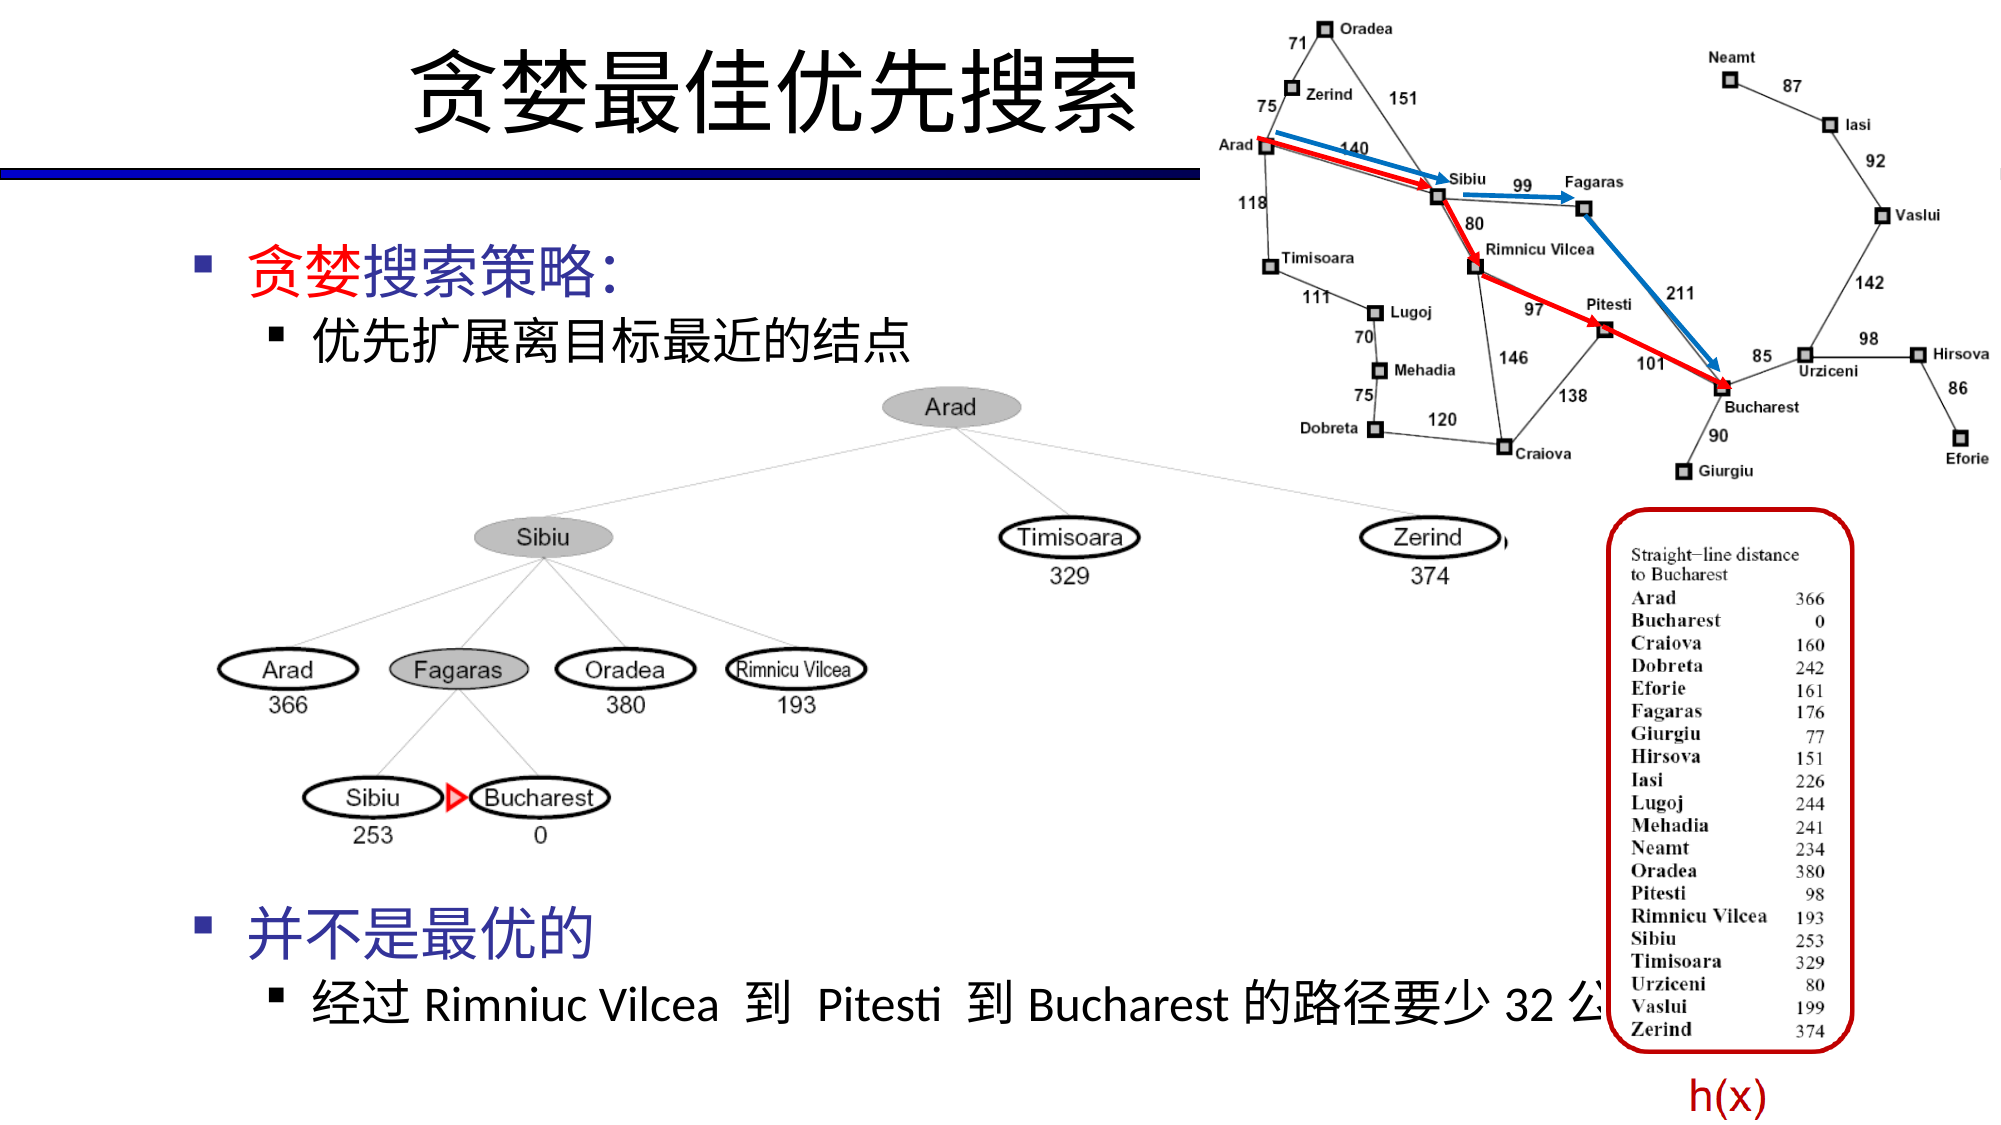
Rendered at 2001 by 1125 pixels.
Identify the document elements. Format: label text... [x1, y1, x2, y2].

picture [211, 0, 2000, 854]
list 贪婪搜索策略： 优先扩展离目标最近的结点 并不是最优的 经过Rimniuc Vilcea 到 Pitesti 到Bucharest的路径要少32公里 [174, 235, 1596, 1038]
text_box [1444, 199, 1481, 268]
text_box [1584, 214, 1721, 373]
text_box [1256, 137, 1274, 189]
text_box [1462, 194, 1576, 199]
title 贪婪最佳优先搜索 [0, 0, 1201, 184]
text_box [1602, 325, 1733, 389]
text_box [1275, 131, 1451, 183]
picture [1601, 504, 1863, 1125]
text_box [1481, 274, 1579, 327]
